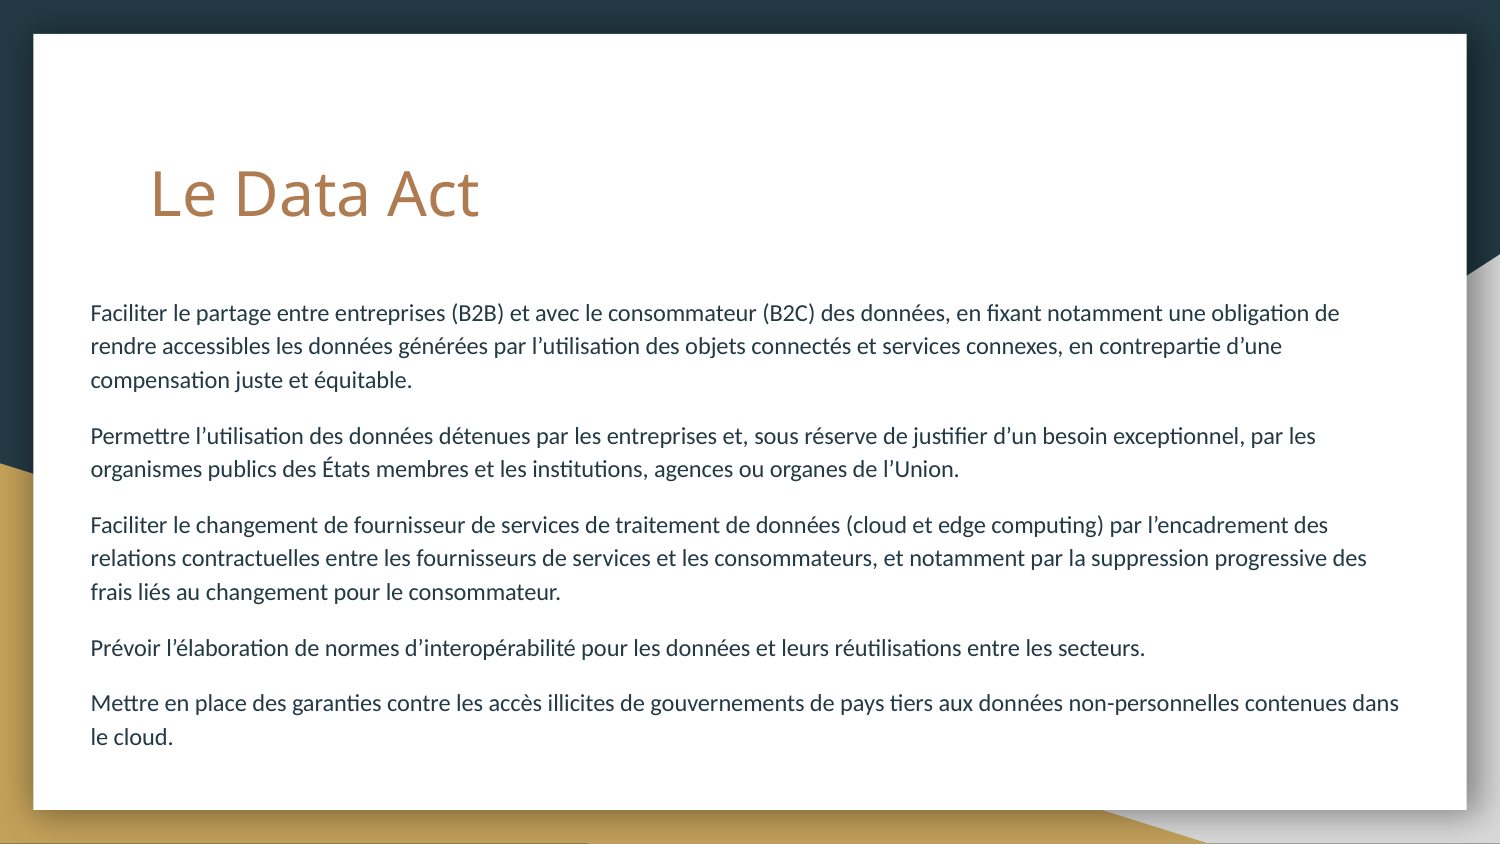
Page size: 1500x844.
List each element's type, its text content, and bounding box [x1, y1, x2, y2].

title Le Data Act [134, 138, 1366, 277]
list Faciliter le partage entre entreprises (B2B) et avec le consommateur (B2C) des données, en fixant notamment une obligation de rendre accessibles les données générées par l’utilisation des objets connectés et services connexes, en contrepartie d’une compensation juste et équitable. Permettre l’utilisation des données détenues par les entreprises et, sous réserve de justifier d’un besoin exceptionnel, par les organismes publics des États membres et les institutions, agences ou organes de l’Union. Faciliter le changement de fournisseur de services de traitement de données (cloud et edge computing) par l’encadrement des relations contractuelles entre les fournisseurs de services et les consommateurs, et notamment par la suppression progressive des frais liés au changement pour le consommateur. Prévoir l’élaboration de normes d’interopérabilité pour les données et leurs réutilisations entre les secteurs. Mettre en place des garanties contre les accès illicites de gouvernements de pays tiers aux données non-personnelles contenues dans le cloud. [75, 277, 1425, 768]
